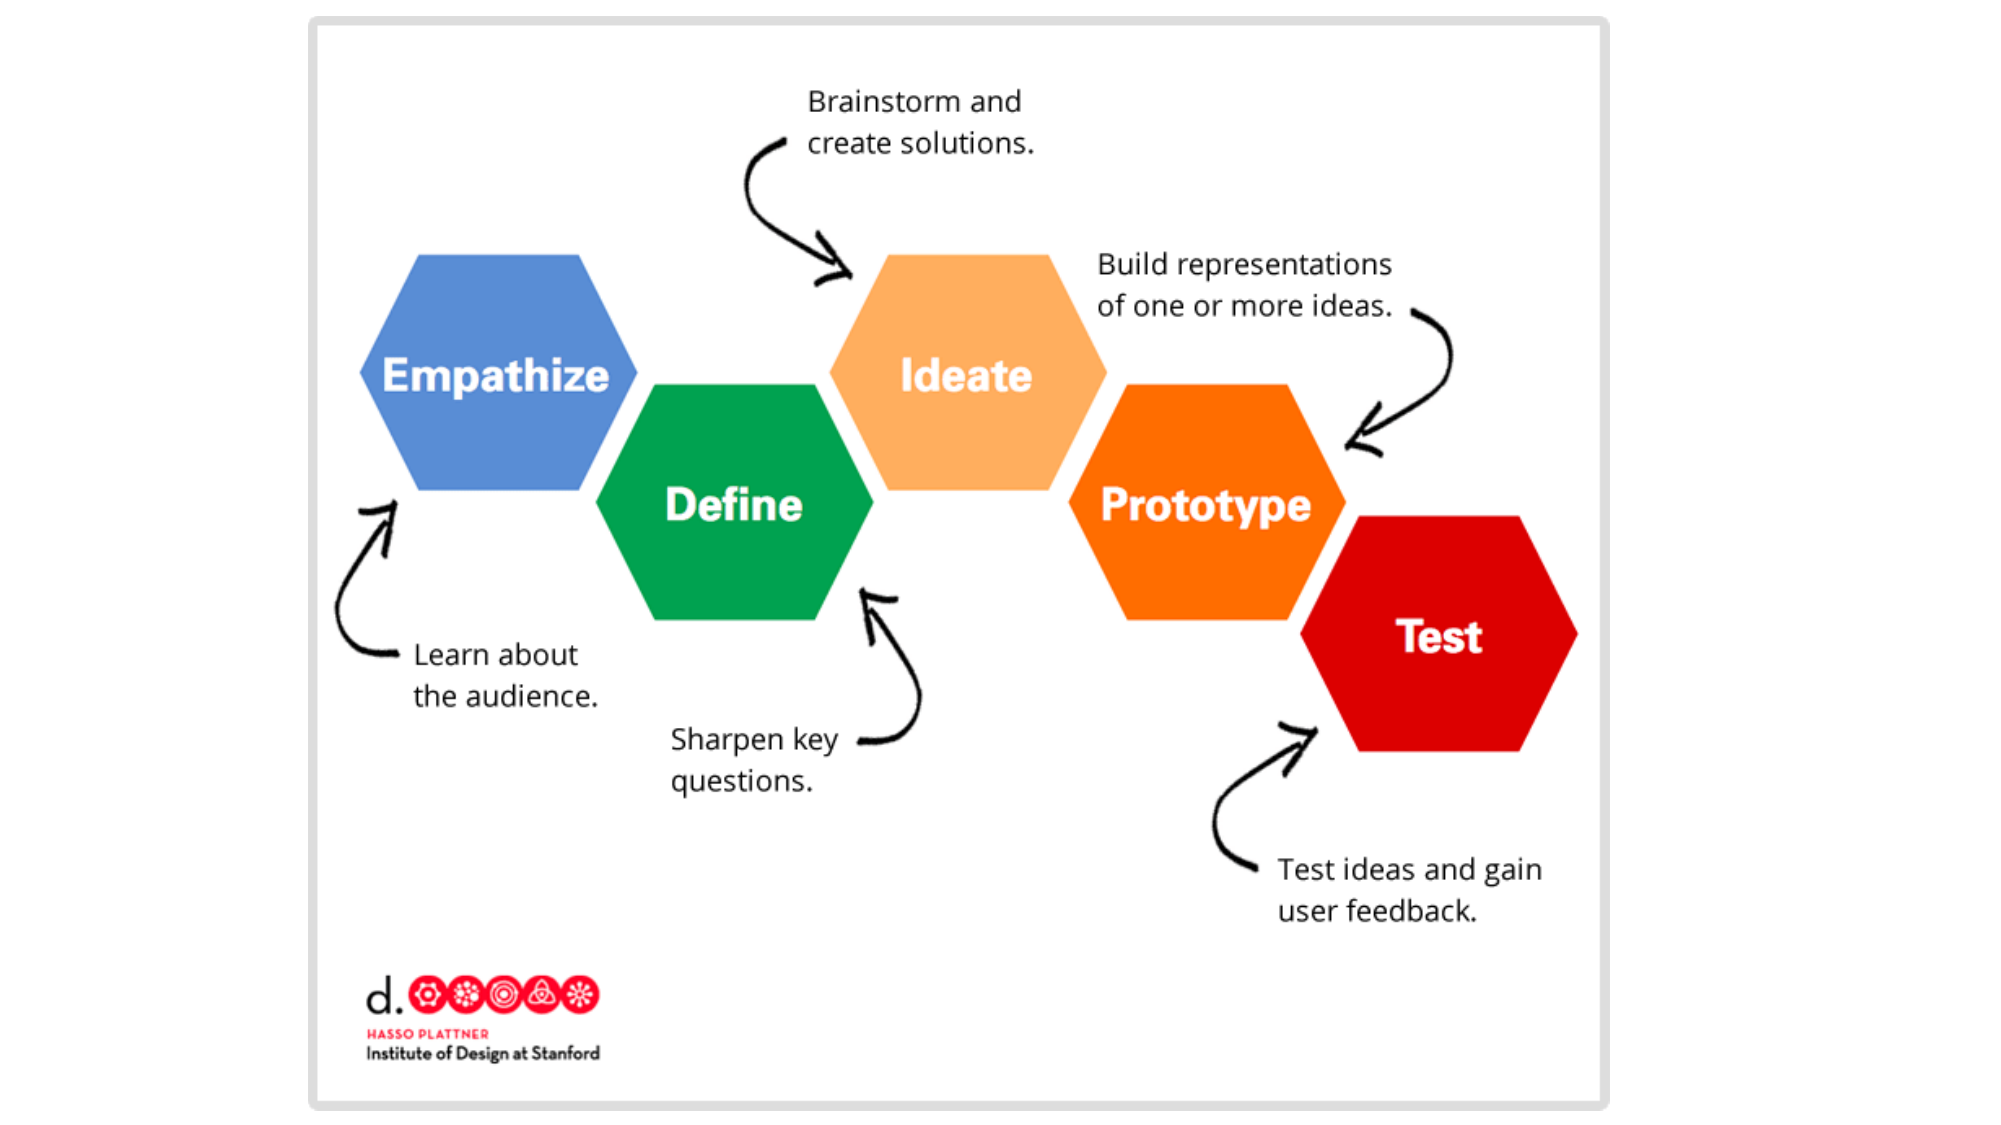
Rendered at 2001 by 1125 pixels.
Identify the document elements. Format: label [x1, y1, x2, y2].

list [308, 16, 1610, 1112]
